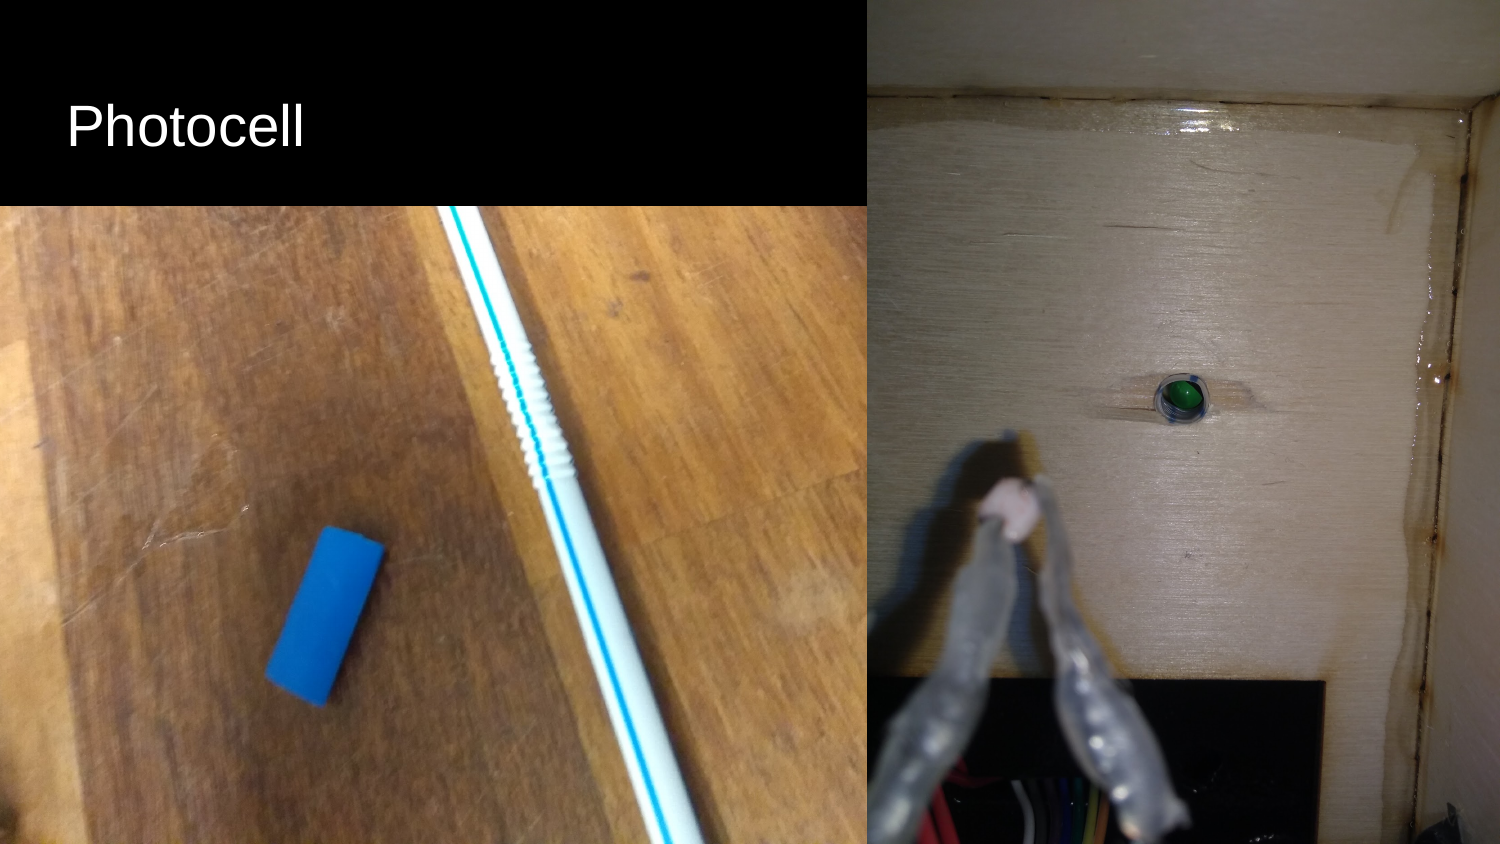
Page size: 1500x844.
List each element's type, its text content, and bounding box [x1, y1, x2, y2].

title Photocell [51, 72, 861, 167]
picture [0, 0, 1500, 844]
